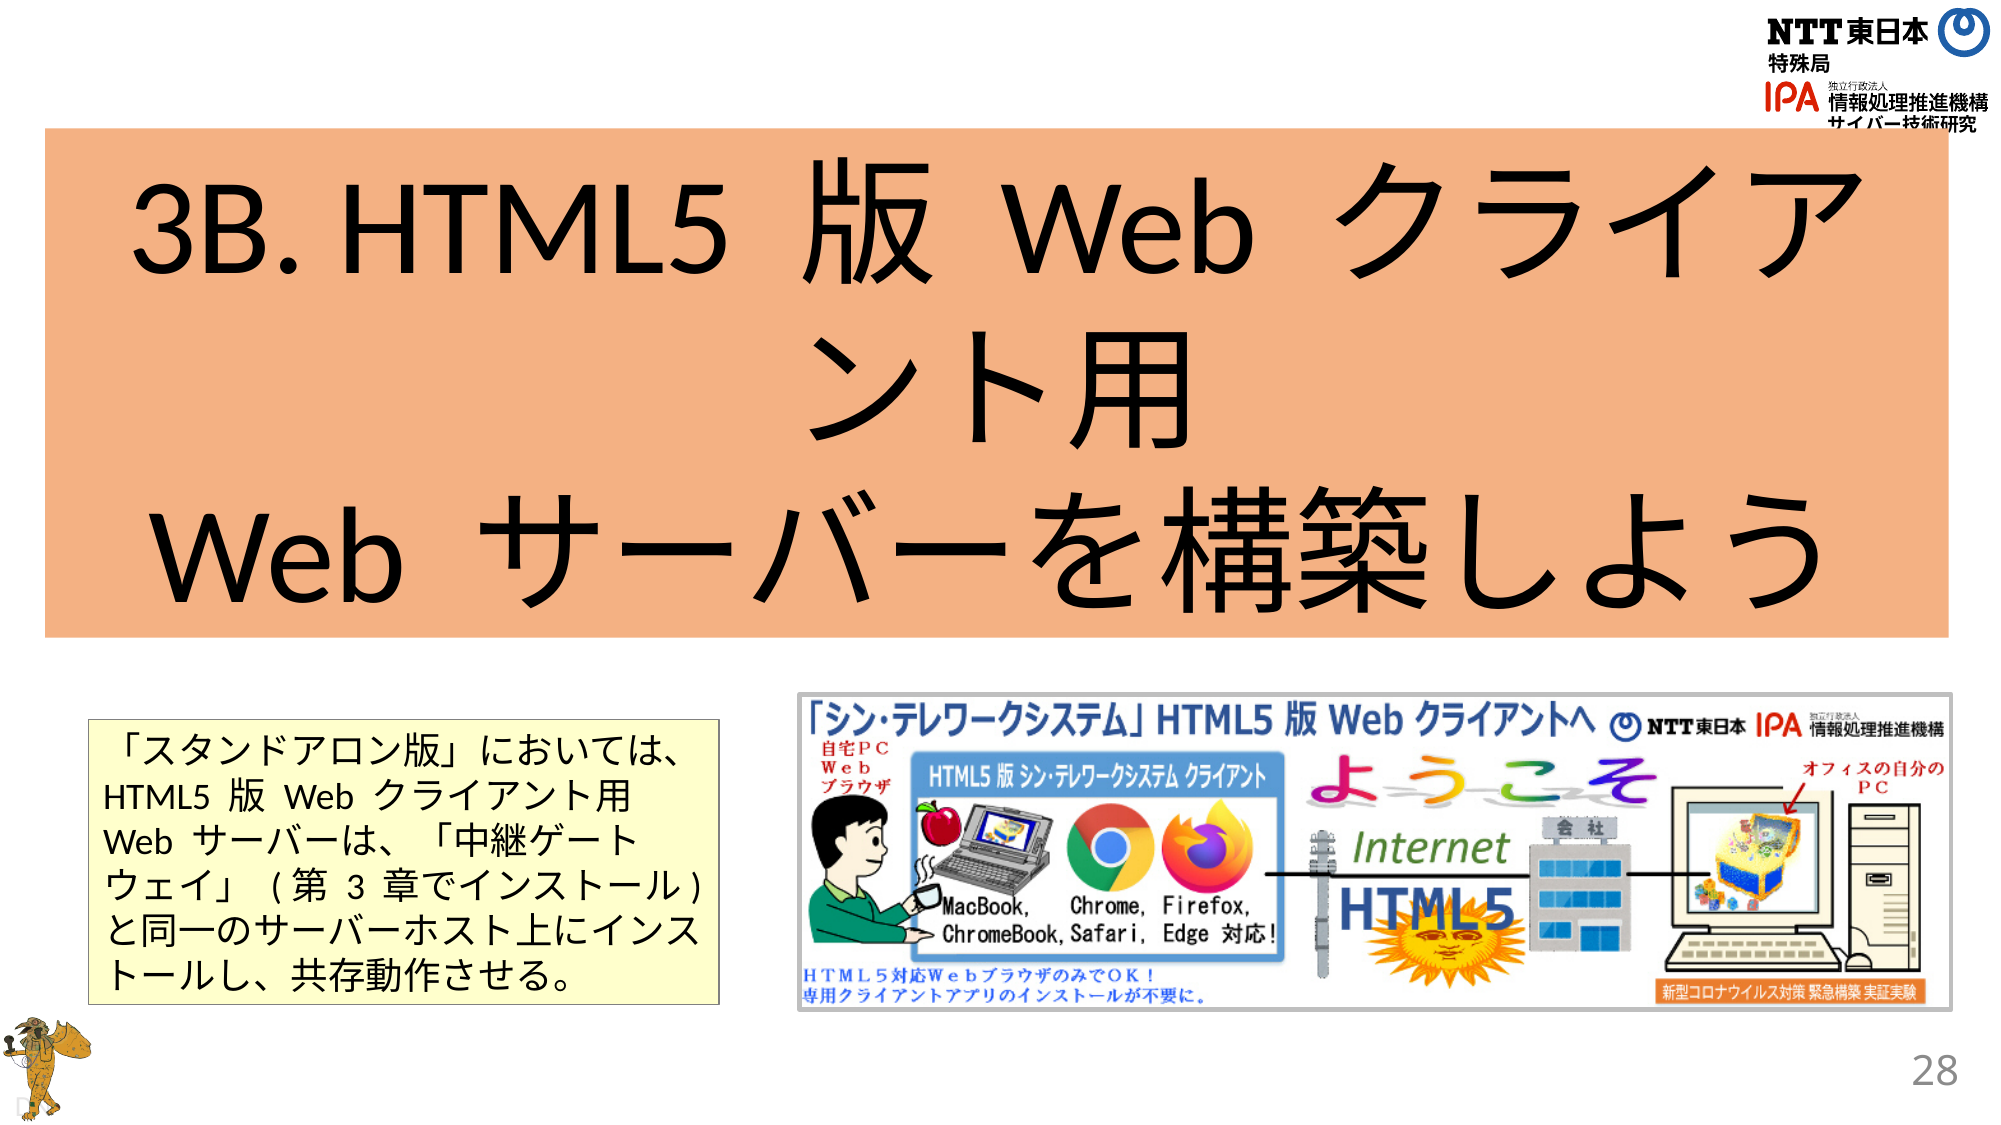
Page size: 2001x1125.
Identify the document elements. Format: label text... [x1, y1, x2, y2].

picture [801, 696, 1949, 1008]
text_box 3B. HTML5 版 Web クライアント用 Web サーバーを構築しよう [45, 128, 1949, 638]
text_box 「スタンドアロン版」においては、HTML5 版 Web クライアント用 Web サーバーは、「中継ゲートウェイ」 (第 3 章でインストール) と同一のサーバーホスト上にインストールし、共存動作させる。 [88, 719, 720, 1005]
slide_number 28 [1412, 1042, 1975, 1103]
